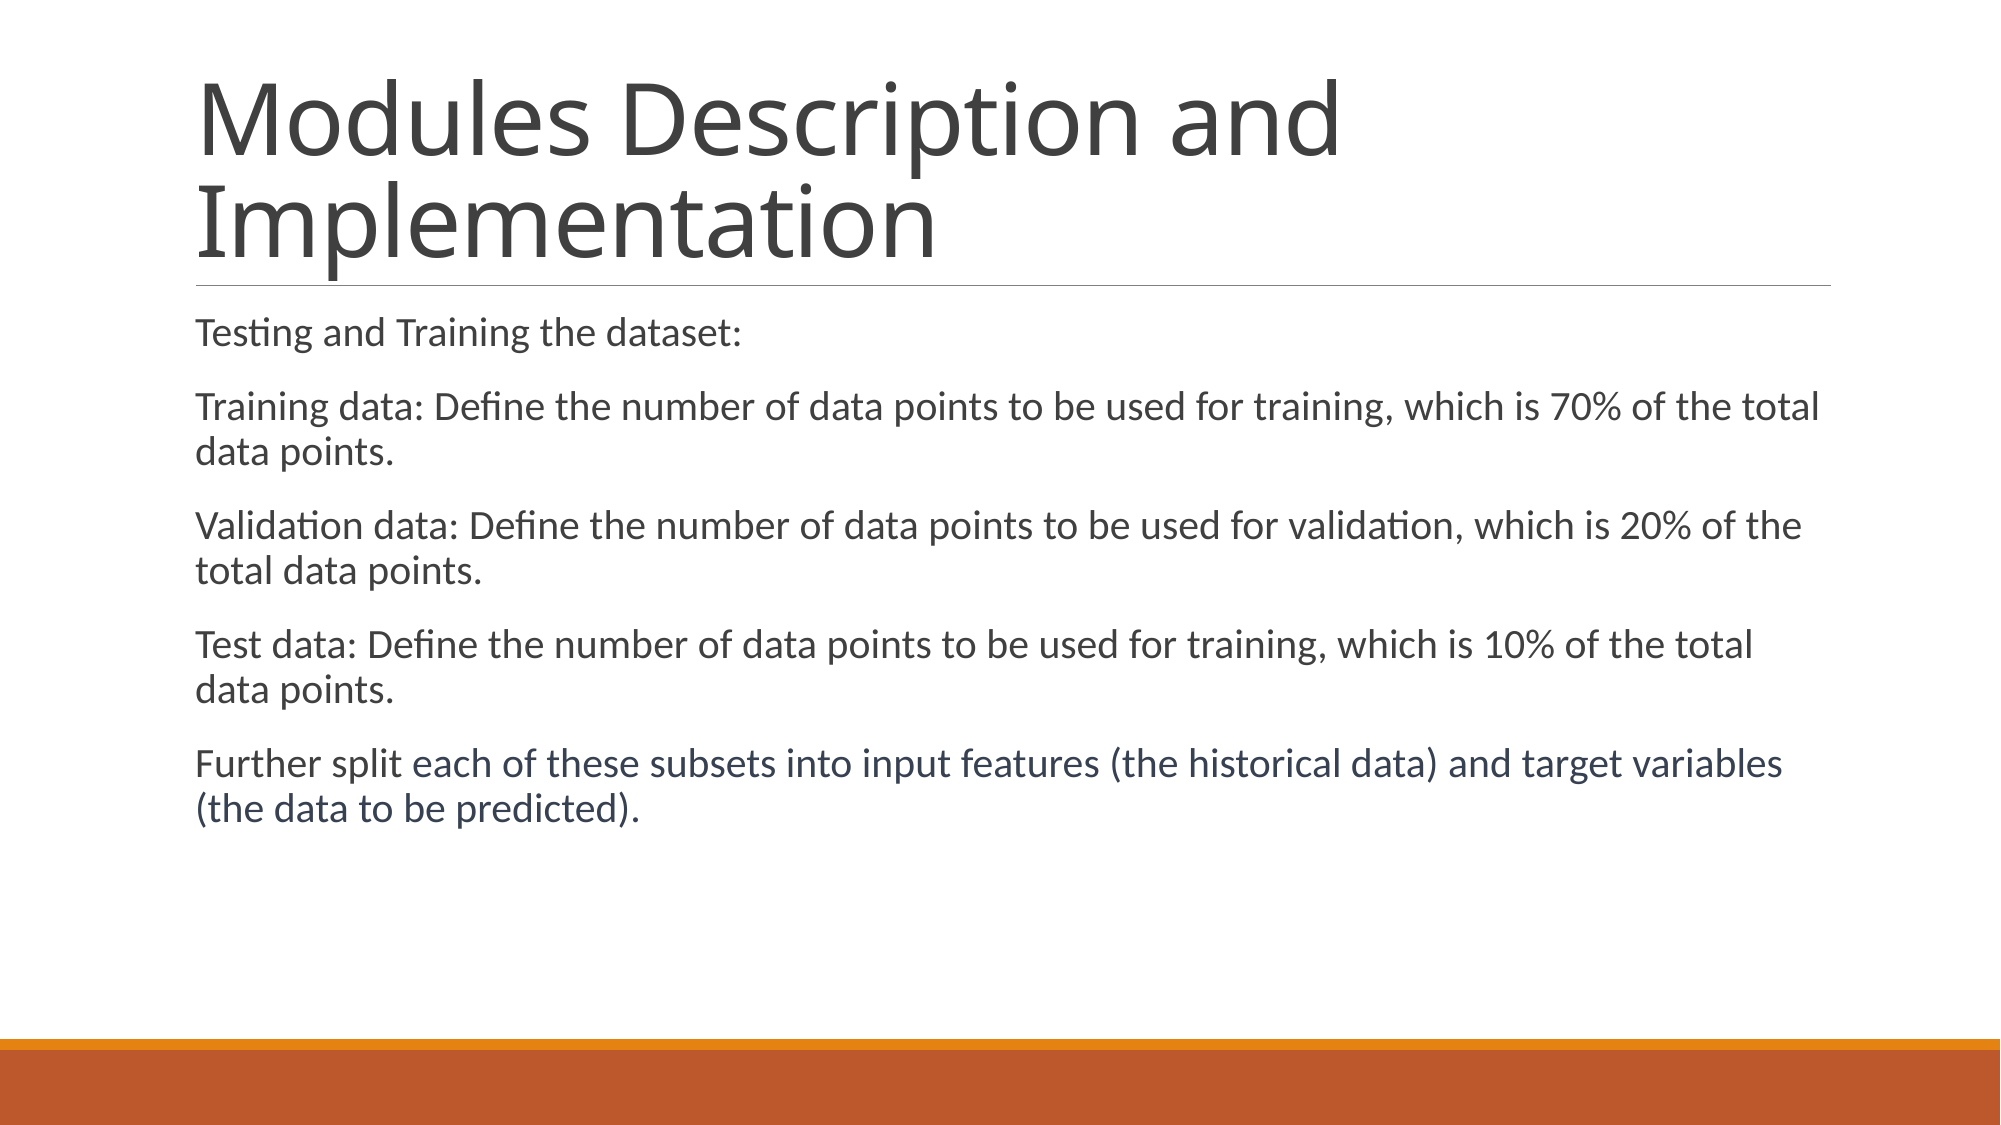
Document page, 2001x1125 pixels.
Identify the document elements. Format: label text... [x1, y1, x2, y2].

title Modules Description and Implementation [180, 47, 1845, 285]
list Testing and Training the dataset: Training data: Define the number of data points to be used for training, which is 70% of the total data points. Validation data: Define the number of data points to be used for validation, which is 20% of the total data points. Test data: Define the number of data points to be used for training, which is 10% of the total data points. Further split each of these subsets into input features (the historical data) and target variables (the data to be predicted). [180, 302, 1830, 963]
